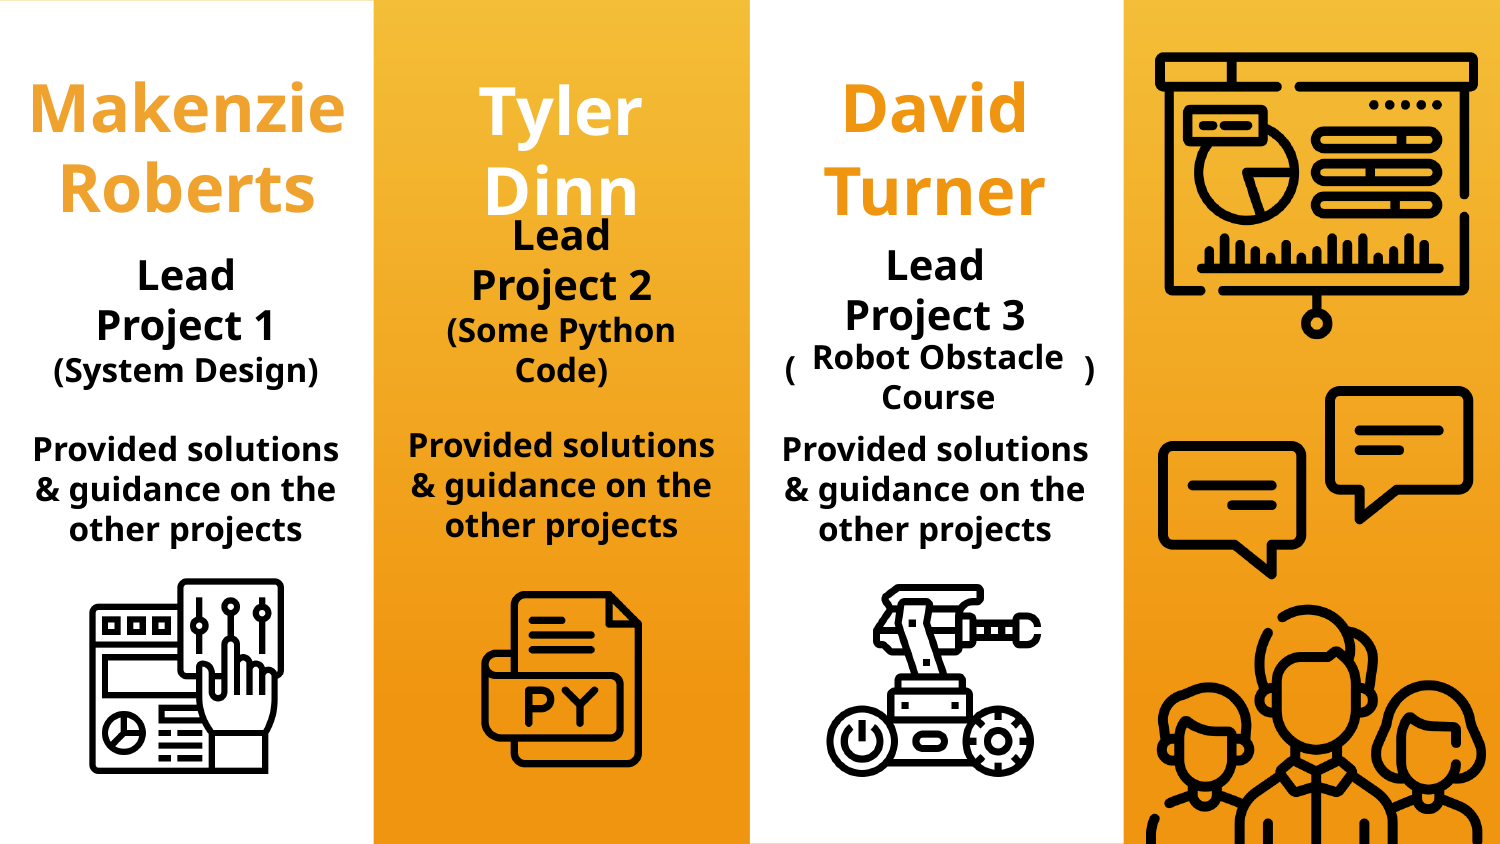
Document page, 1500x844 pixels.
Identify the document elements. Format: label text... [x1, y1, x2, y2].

text_box Tyler Dinn [453, 53, 670, 211]
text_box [380, 213, 743, 773]
picture [1146, 431, 1486, 844]
title Makenzie Roberts [7, 50, 368, 213]
text_box David Turner [766, 53, 1105, 160]
picture [1320, 376, 1478, 534]
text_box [754, 162, 1119, 784]
picture [1154, 33, 1478, 357]
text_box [5, 213, 367, 777]
